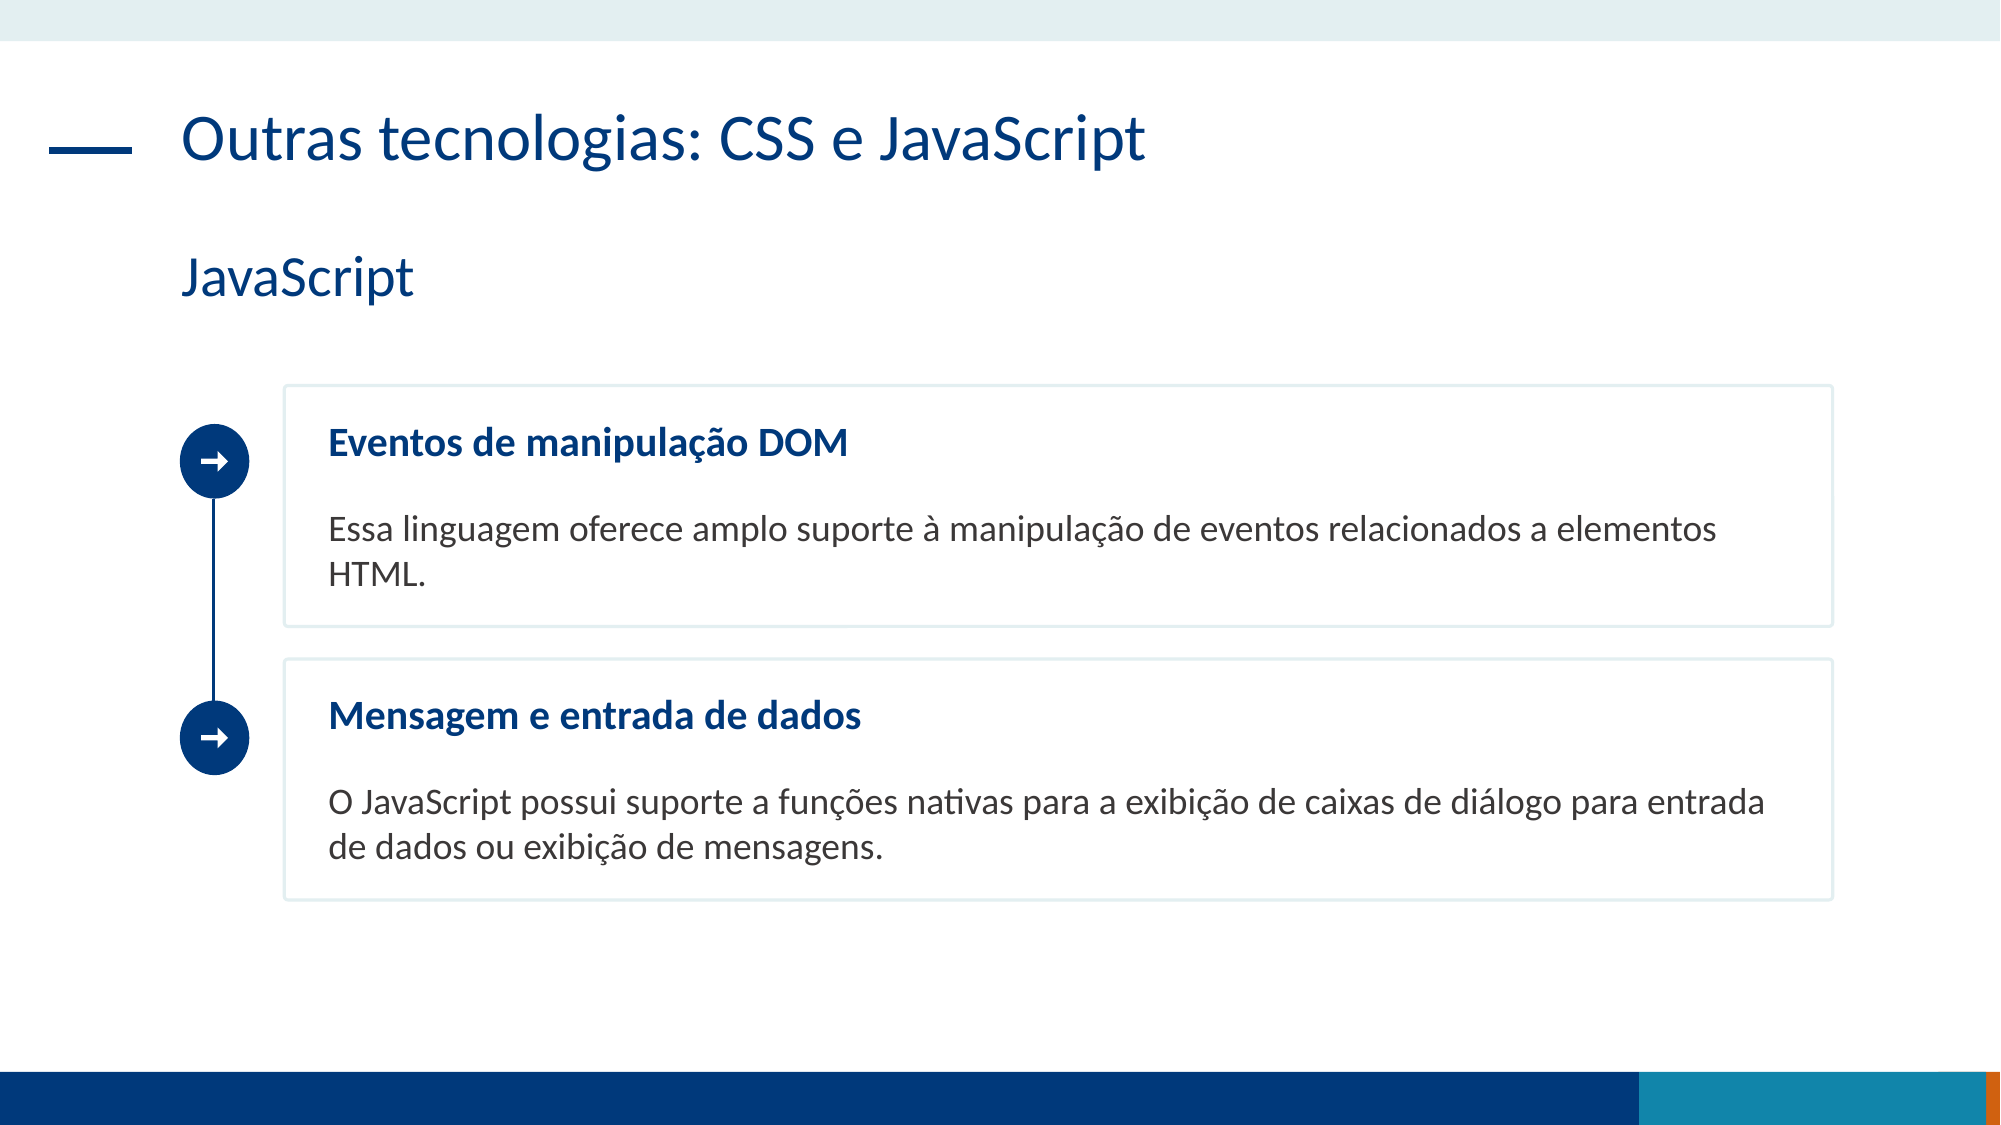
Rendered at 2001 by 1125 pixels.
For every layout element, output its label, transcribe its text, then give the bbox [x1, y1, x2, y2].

list JavaScript [167, 238, 1833, 380]
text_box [179, 658, 1833, 900]
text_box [179, 385, 1833, 658]
list Outras tecnologias: CSS e JavaScript [167, 95, 1833, 237]
